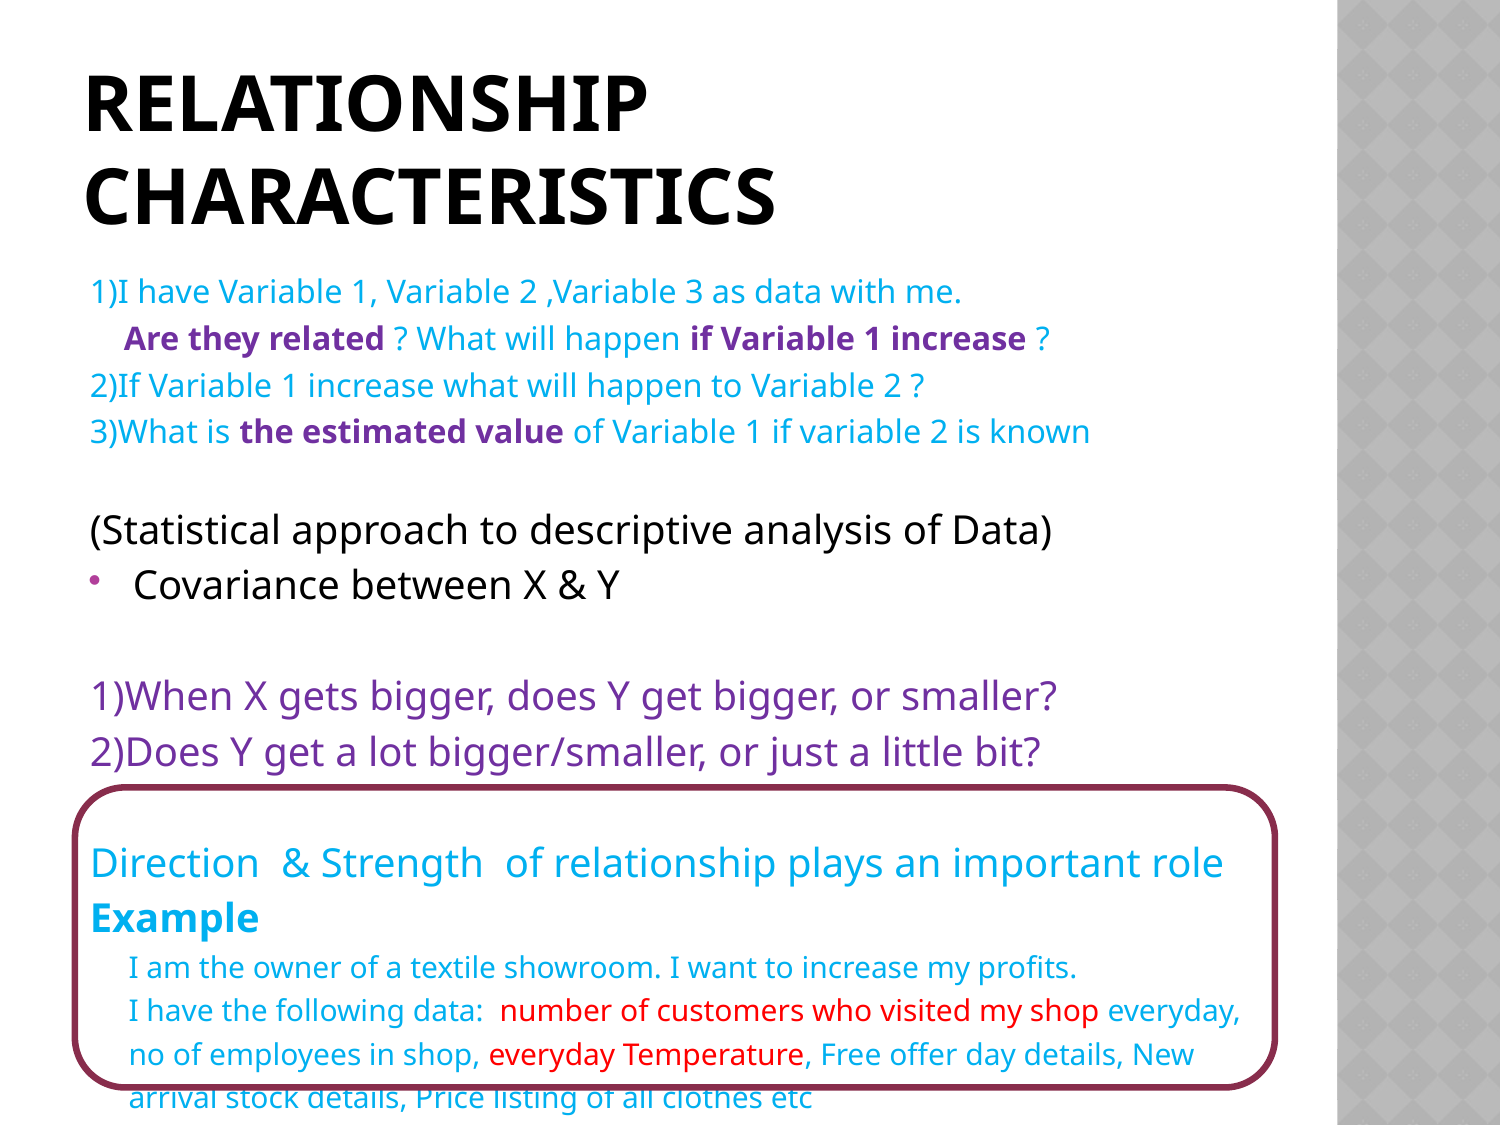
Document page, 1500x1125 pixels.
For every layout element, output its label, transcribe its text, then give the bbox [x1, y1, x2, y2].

list 1)I have Variable 1, Variable 2 ,Variable 3 as data with me. Are they related ? What will happen if Variable 1 increase ? 2)If Variable 1 increase what will happen to Variable 2 ? 3)What is the estimated value of Variable 1 if variable 2 is known (Statistical approach to descriptive analysis of Data) Covariance between X & Y 1)When X gets bigger, does Y get bigger, or smaller? 2)Does Y get a lot bigger/smaller, or just a little bit? Direction & Strength of relationship plays an important role Example I am the owner of a textile showroom. I want to increase my profits. I have the following data: number of customers who visited my shop everyday, no of employees in shop, everyday Temperature, Free offer day details, New arrival stock details, Price listing of all clothes etc [75, 264, 1375, 1125]
text_box [71, 784, 1279, 1091]
title RELATIONSHIP CHARACTERISTICS [75, 52, 1263, 240]
